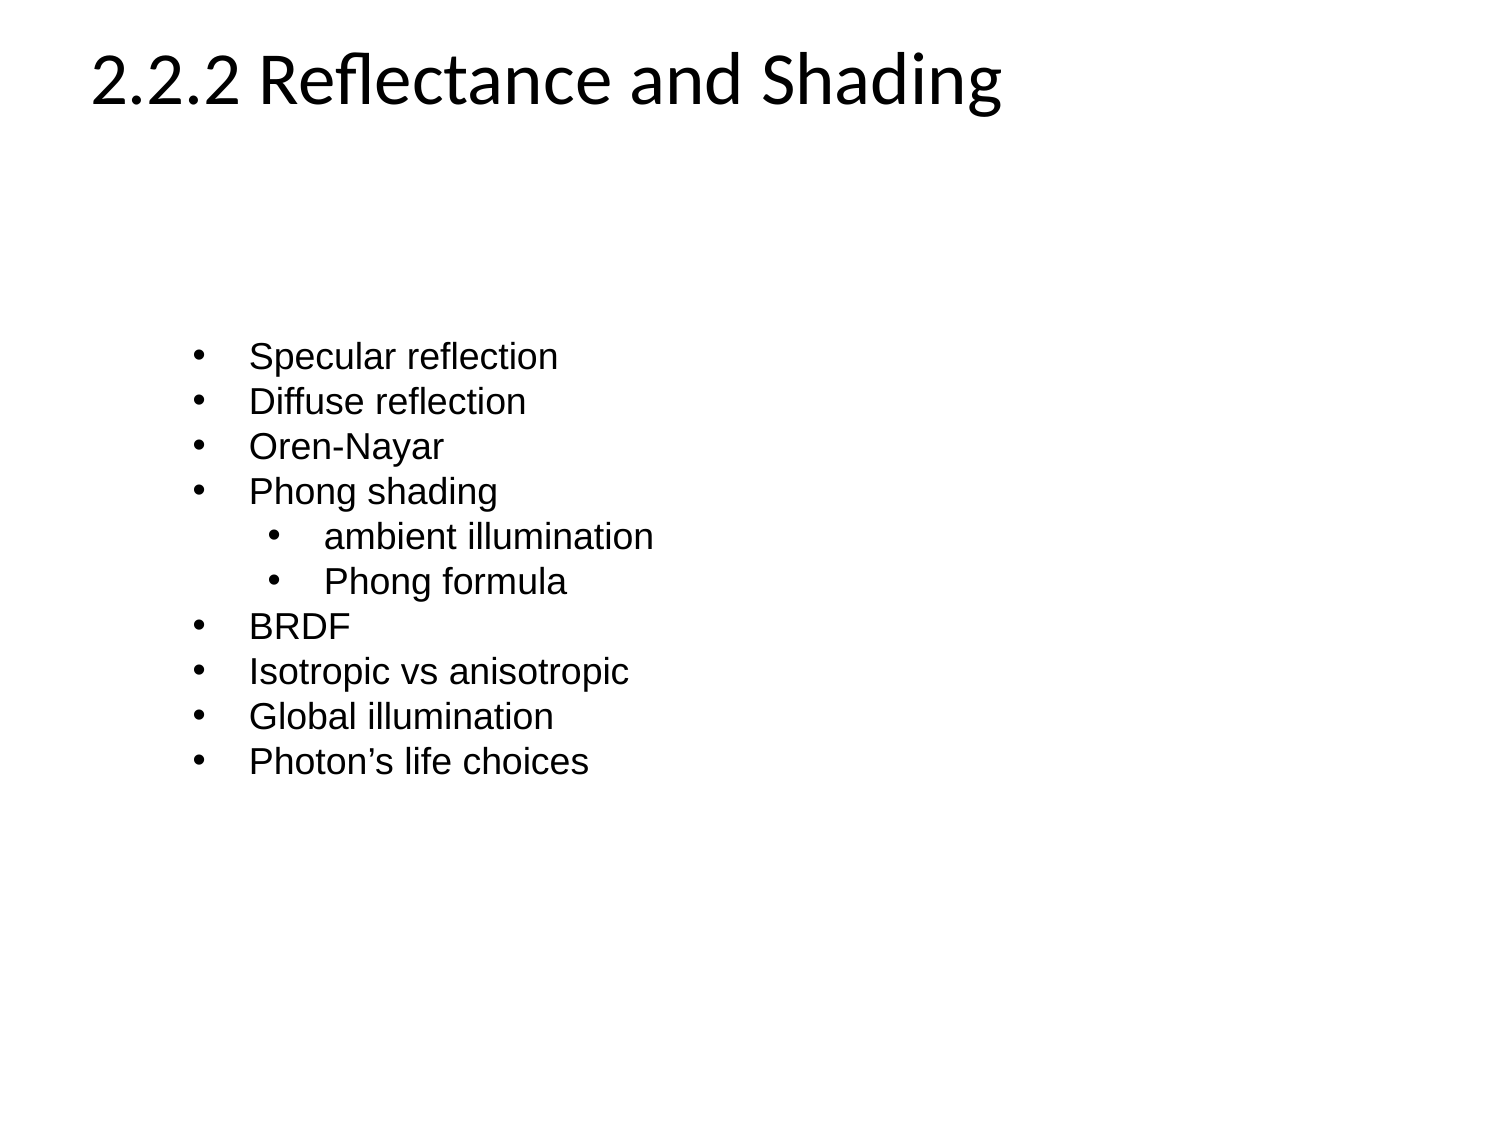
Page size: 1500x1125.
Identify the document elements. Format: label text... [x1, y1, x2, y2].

text_box Specular reflection Diffuse reflection Oren-Nayar Phong shading ambient illumination Phong formula BRDF Isotropic vs anisotropic Global illumination Photon’s life choices [177, 324, 670, 790]
title 2.2.2 Reflectance and Shading [74, 0, 1426, 151]
